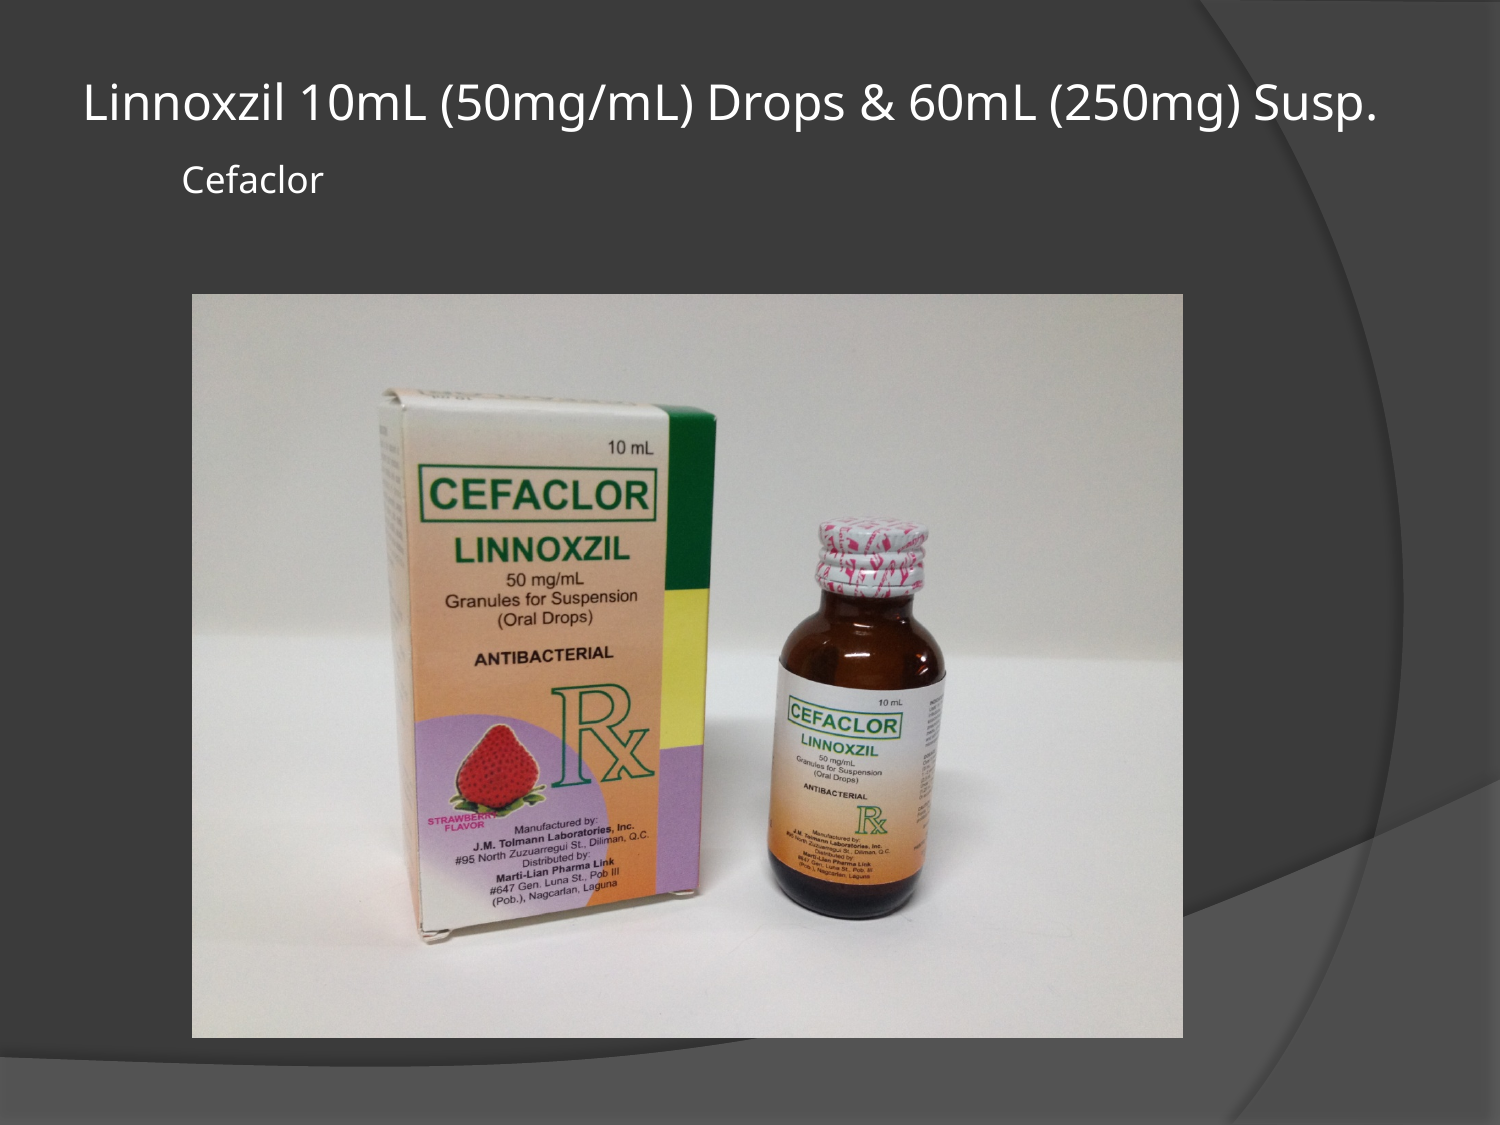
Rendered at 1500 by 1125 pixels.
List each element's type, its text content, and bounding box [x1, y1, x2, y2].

title Linnoxzil 10mL (50mg/mL) Drops & 60mL (250mg) Susp. Cefaclor [75, 45, 1463, 233]
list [192, 294, 1183, 1038]
